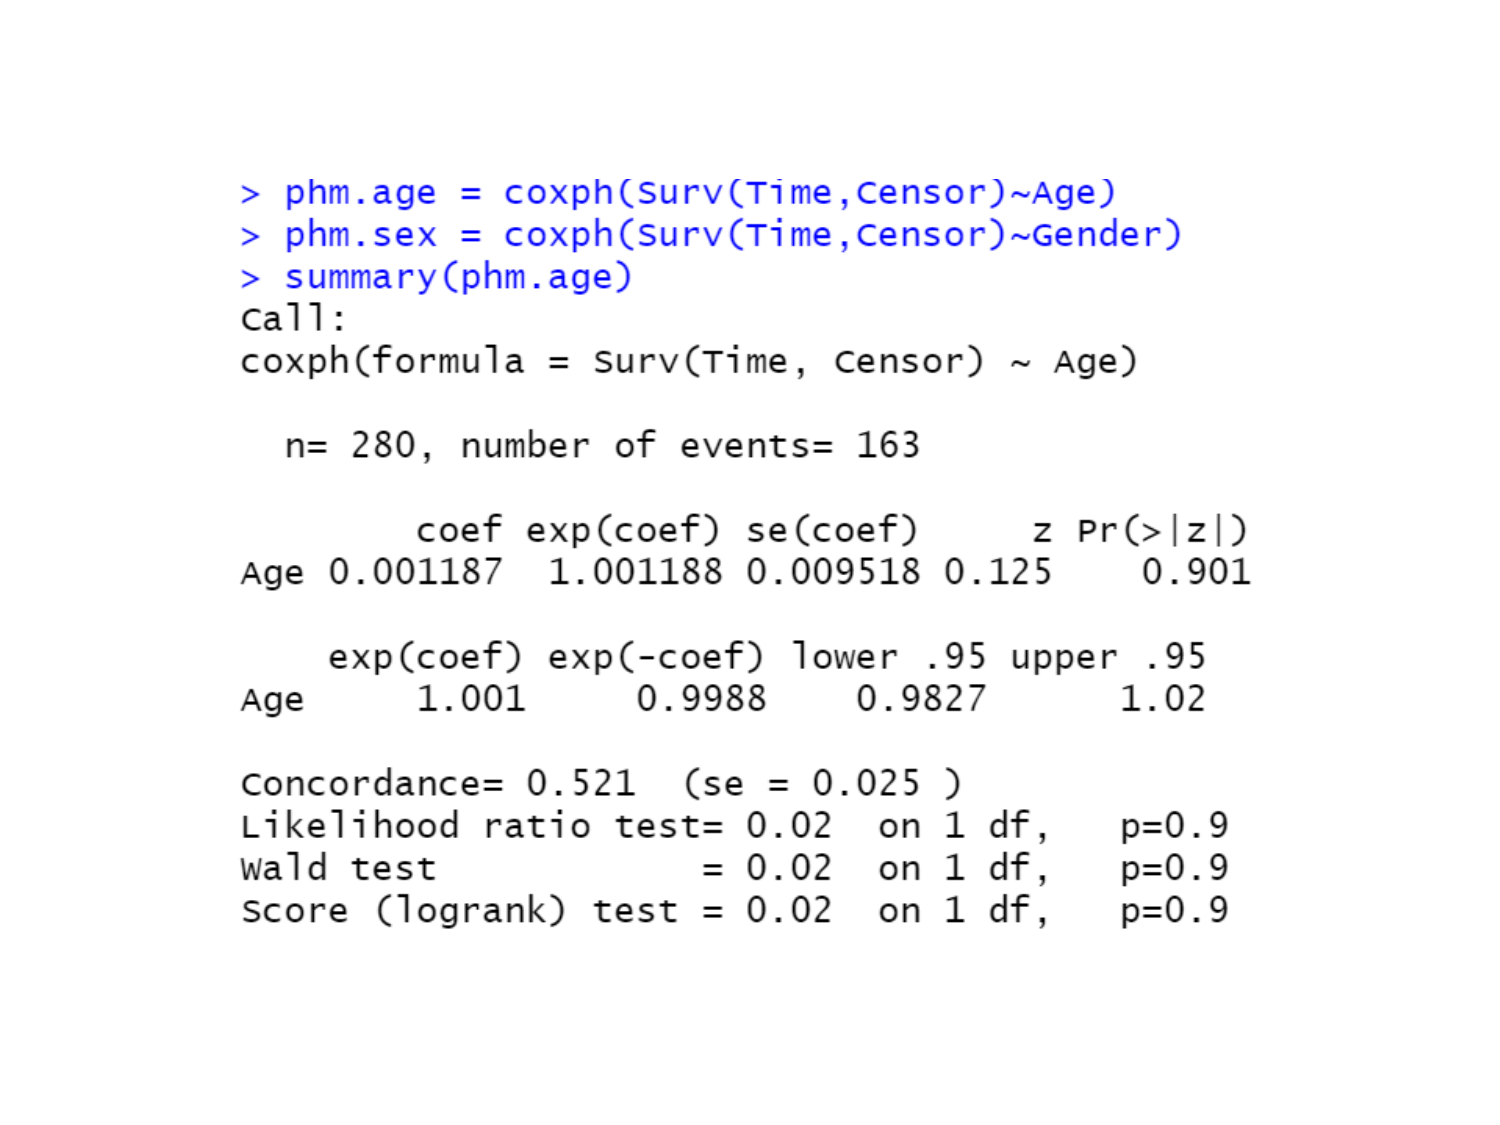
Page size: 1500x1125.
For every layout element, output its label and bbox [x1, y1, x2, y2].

picture [230, 179, 1270, 946]
